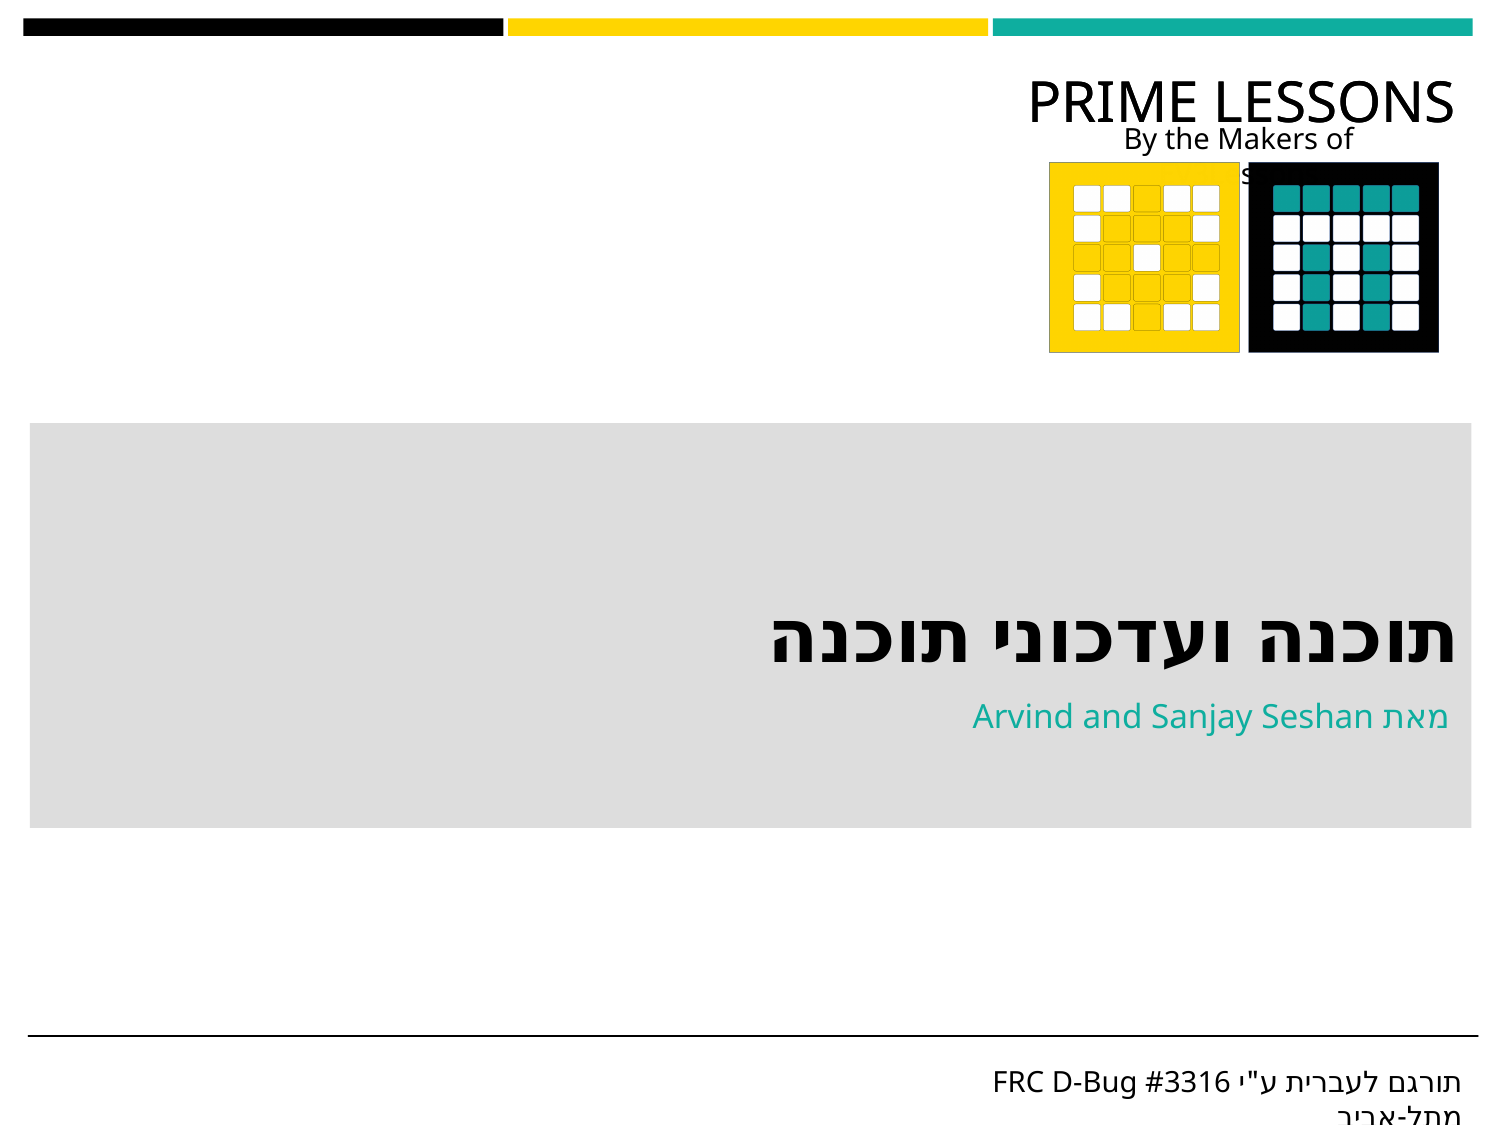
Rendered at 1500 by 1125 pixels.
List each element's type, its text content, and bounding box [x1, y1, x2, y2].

picture [1248, 162, 1439, 353]
subtitle מאת Arvind and Sanjay Seshan [522, 687, 1465, 785]
title תוכנה ועדכוני תוכנה [301, 438, 1476, 686]
picture [1049, 162, 1240, 353]
